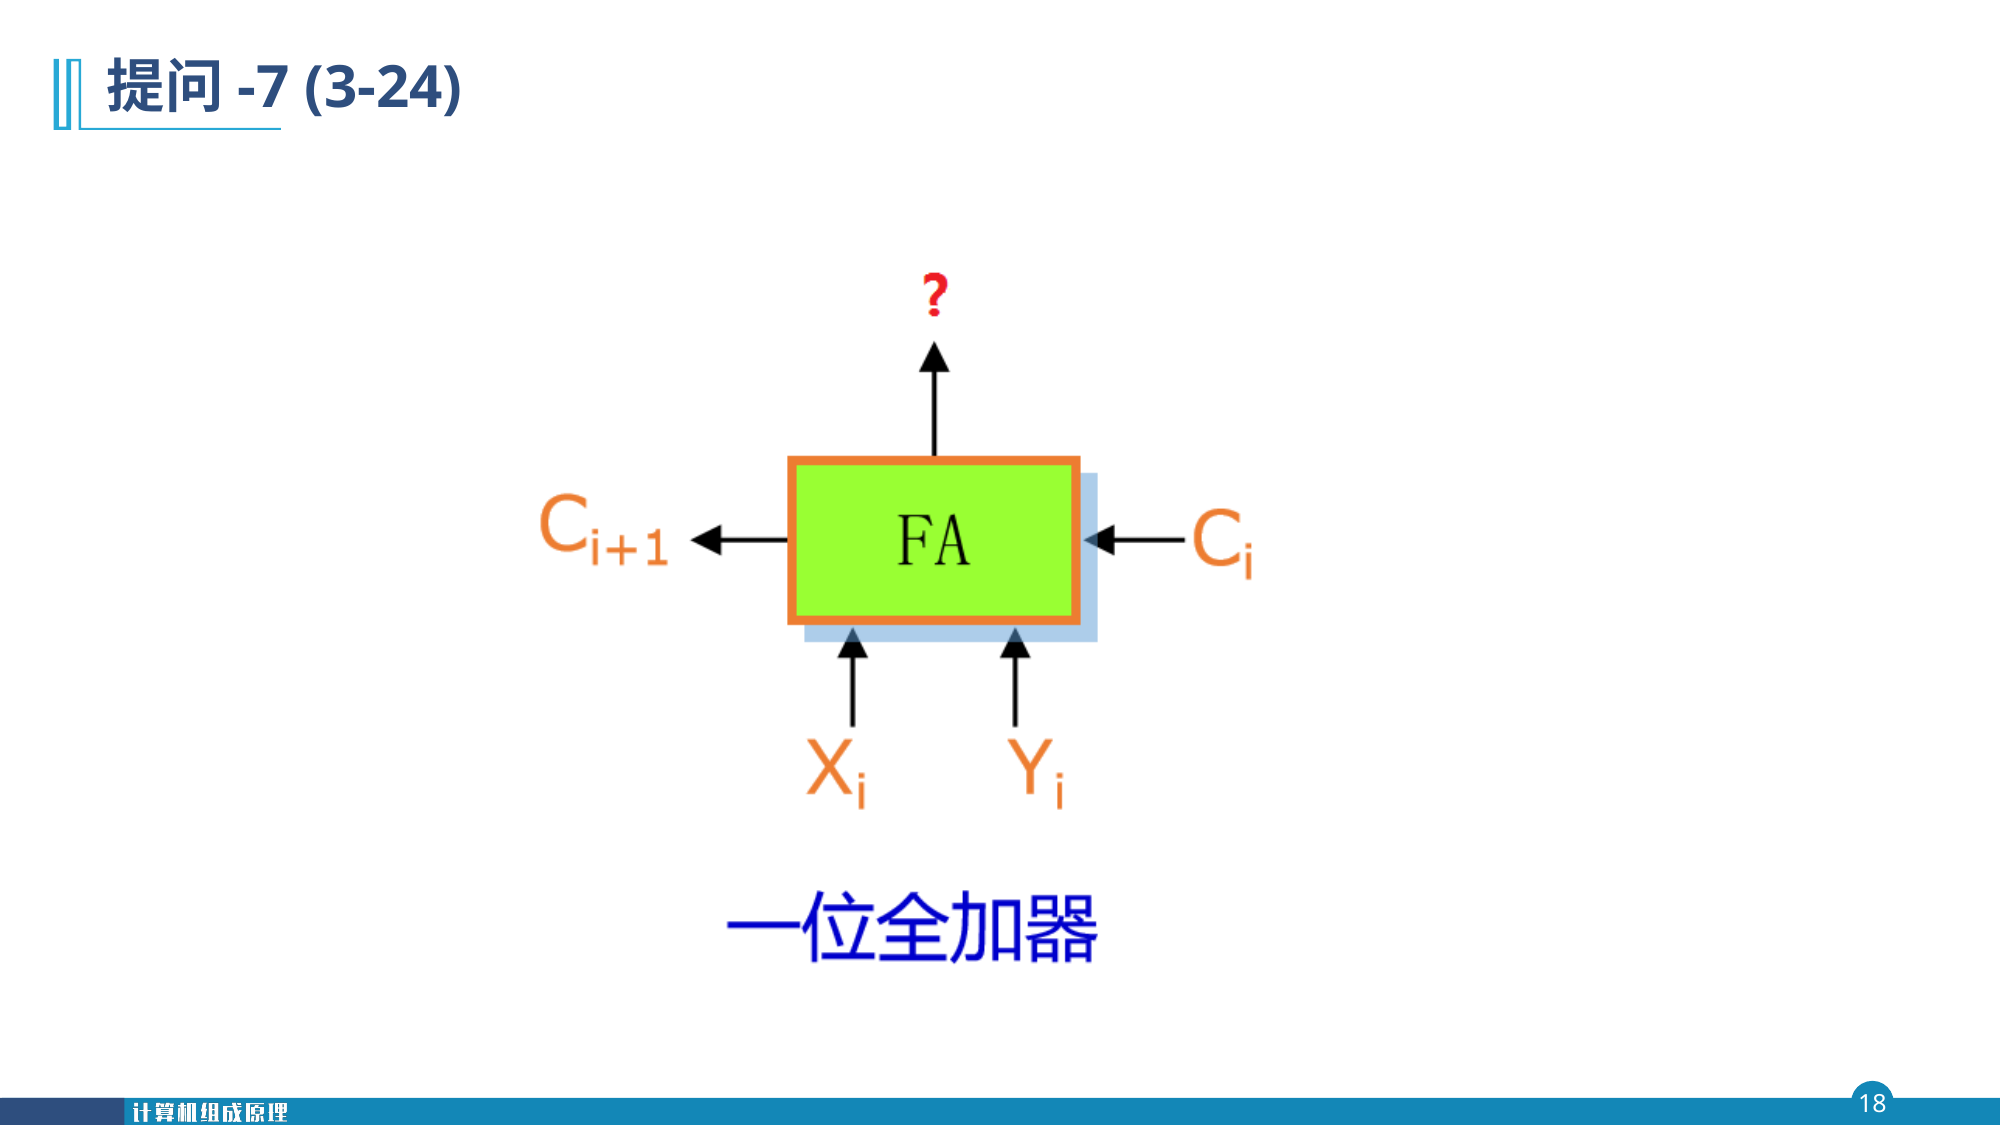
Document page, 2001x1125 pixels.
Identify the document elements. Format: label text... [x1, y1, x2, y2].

text_box 提问-7 (3-24) [91, 37, 1817, 139]
text_box [117, 184, 1843, 1109]
picture [485, 241, 1354, 1007]
